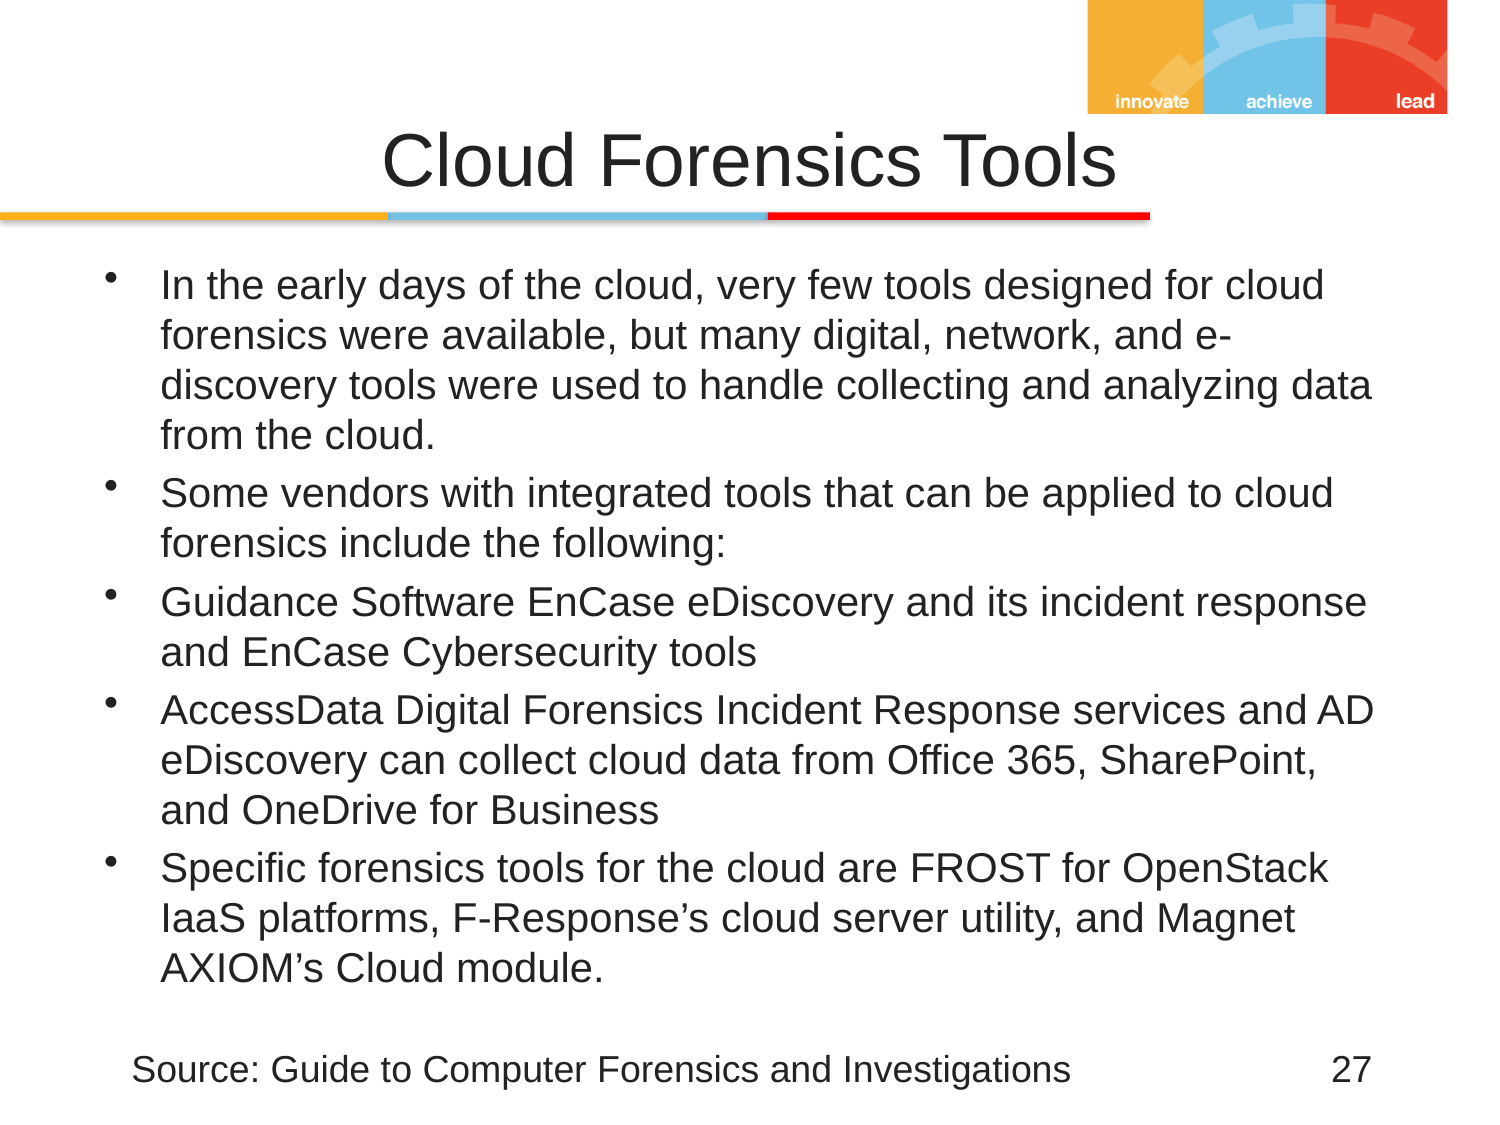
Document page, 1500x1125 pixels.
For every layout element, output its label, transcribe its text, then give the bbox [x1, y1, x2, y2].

footer Source: Guide to Computer Forensics and Investigations [87, 1037, 1116, 1101]
picture [1087, 0, 1448, 114]
title Cloud Forensics Tools [87, 62, 1413, 251]
slide_number 27 [1116, 1037, 1388, 1101]
list In the early days of the cloud, very few tools designed for cloud forensics were available, but many digital, network, and e-discovery tools were used to handle collecting and analyzing data from the cloud. Some vendors with integrated tools that can be applied to cloud forensics include the following: Guidance Software EnCase eDiscovery and its incident response and EnCase Cybersecurity tools AccessData Digital Forensics Incident Response services and AD eDiscovery can collect cloud data from Office 365, SharePoint, and OneDrive for Business Specific forensics tools for the cloud are FROST for OpenStack IaaS platforms, F-Response’s cloud server utility, and Magnet AXIOM’s Cloud module. [89, 249, 1415, 950]
